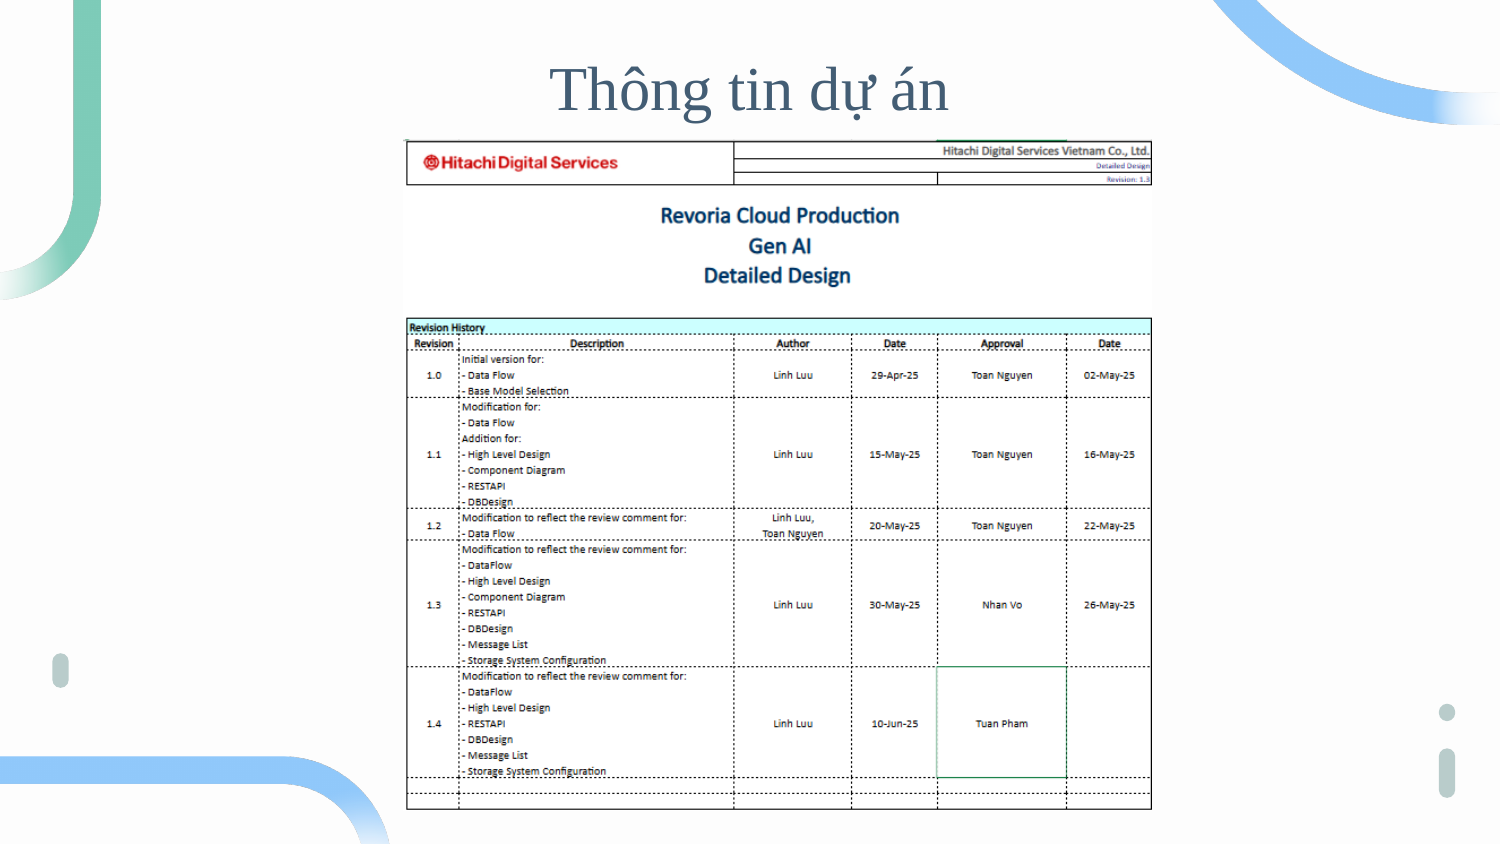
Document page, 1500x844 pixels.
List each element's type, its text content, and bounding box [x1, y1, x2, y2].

title Thông tin dự án [117, 33, 1383, 127]
picture [403, 139, 1152, 811]
picture [0, 757, 391, 844]
picture [1141, 0, 1500, 125]
picture [0, 0, 101, 300]
